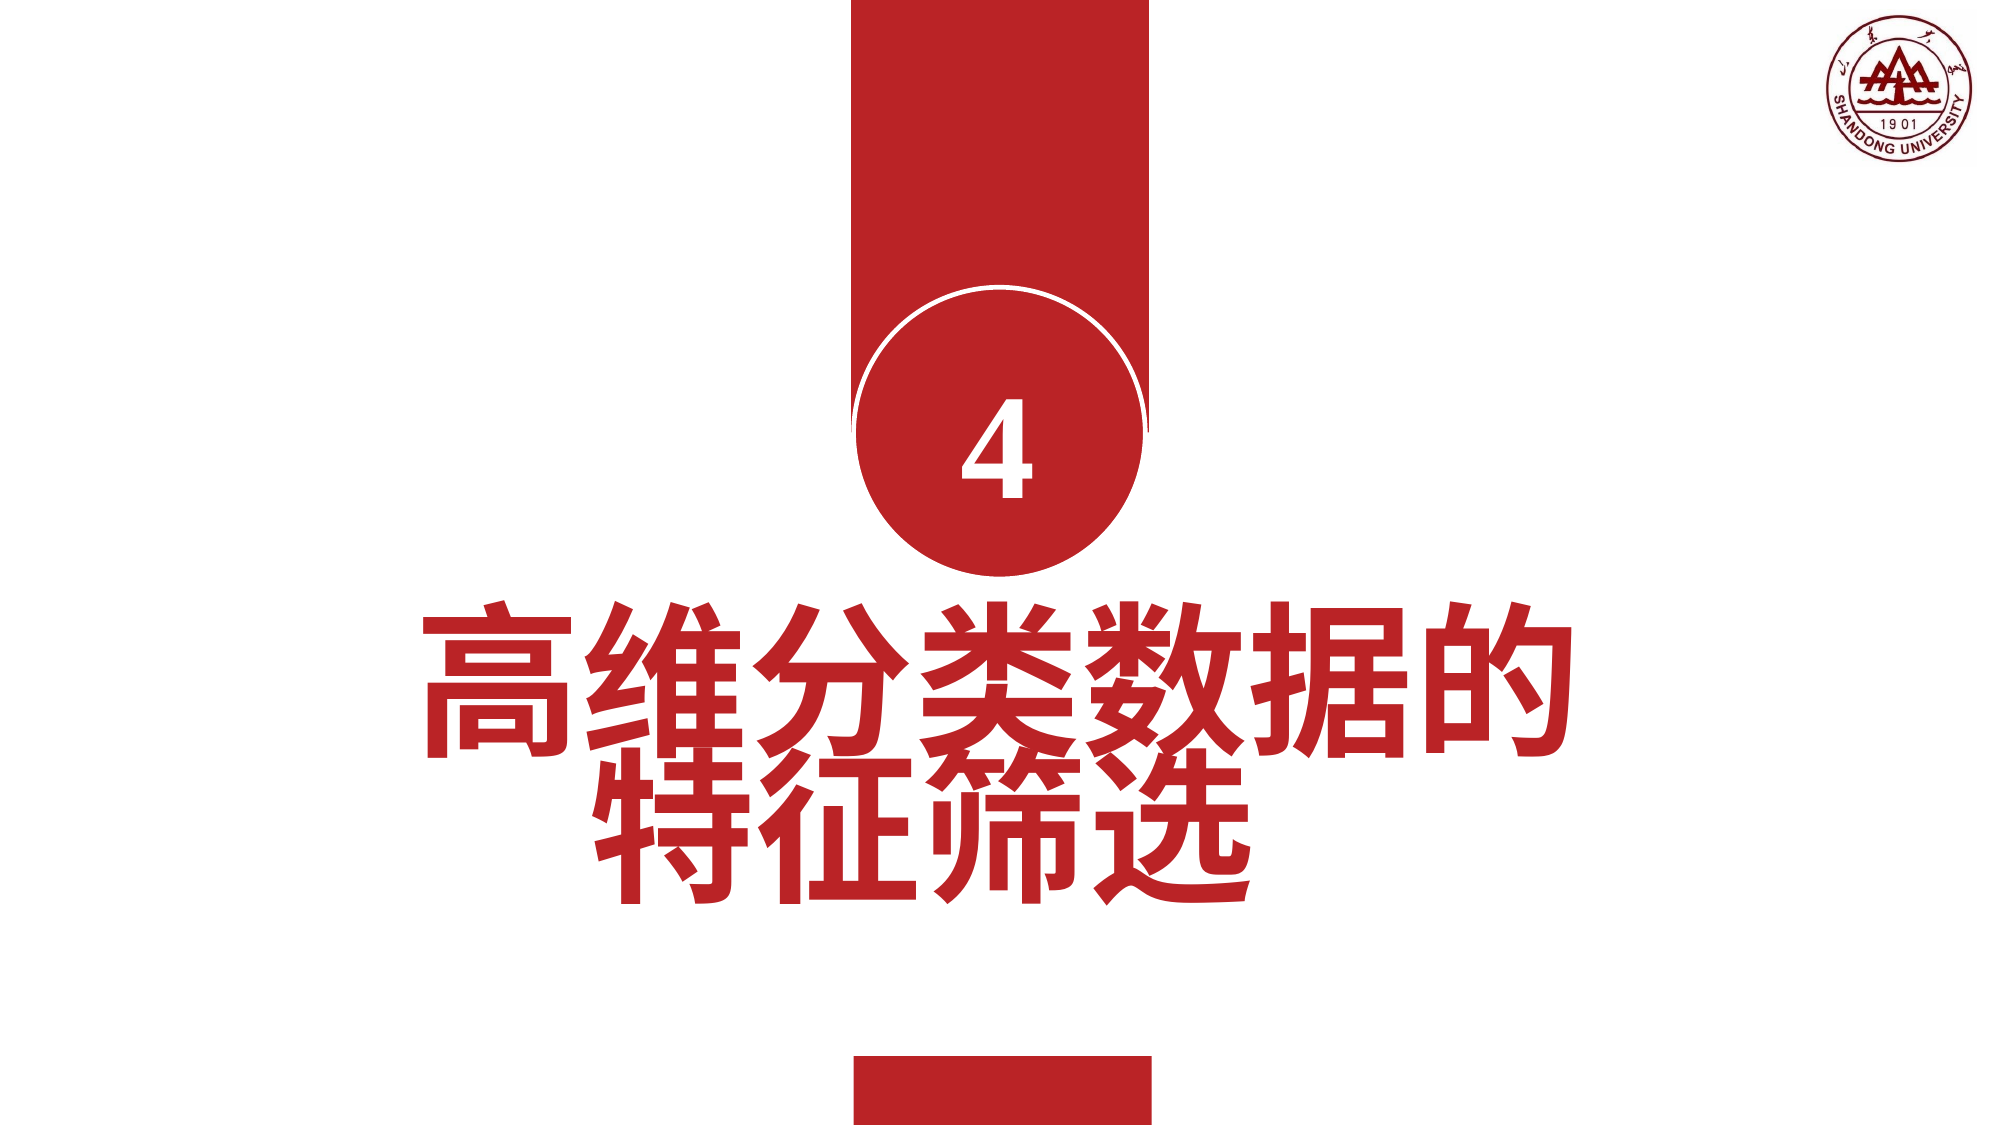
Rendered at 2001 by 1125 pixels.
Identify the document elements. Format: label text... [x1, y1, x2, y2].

text_box [893, 536, 1106, 582]
text_box [884, 285, 1115, 340]
text_box 高维分类数据的特征筛选 [396, 623, 1600, 931]
text_box [851, 347, 879, 520]
text_box [849, 0, 1151, 434]
picture [1820, 9, 1977, 167]
text_box [851, 1054, 1154, 1125]
text_box [1117, 343, 1148, 523]
text_box 4 [879, 340, 1117, 536]
